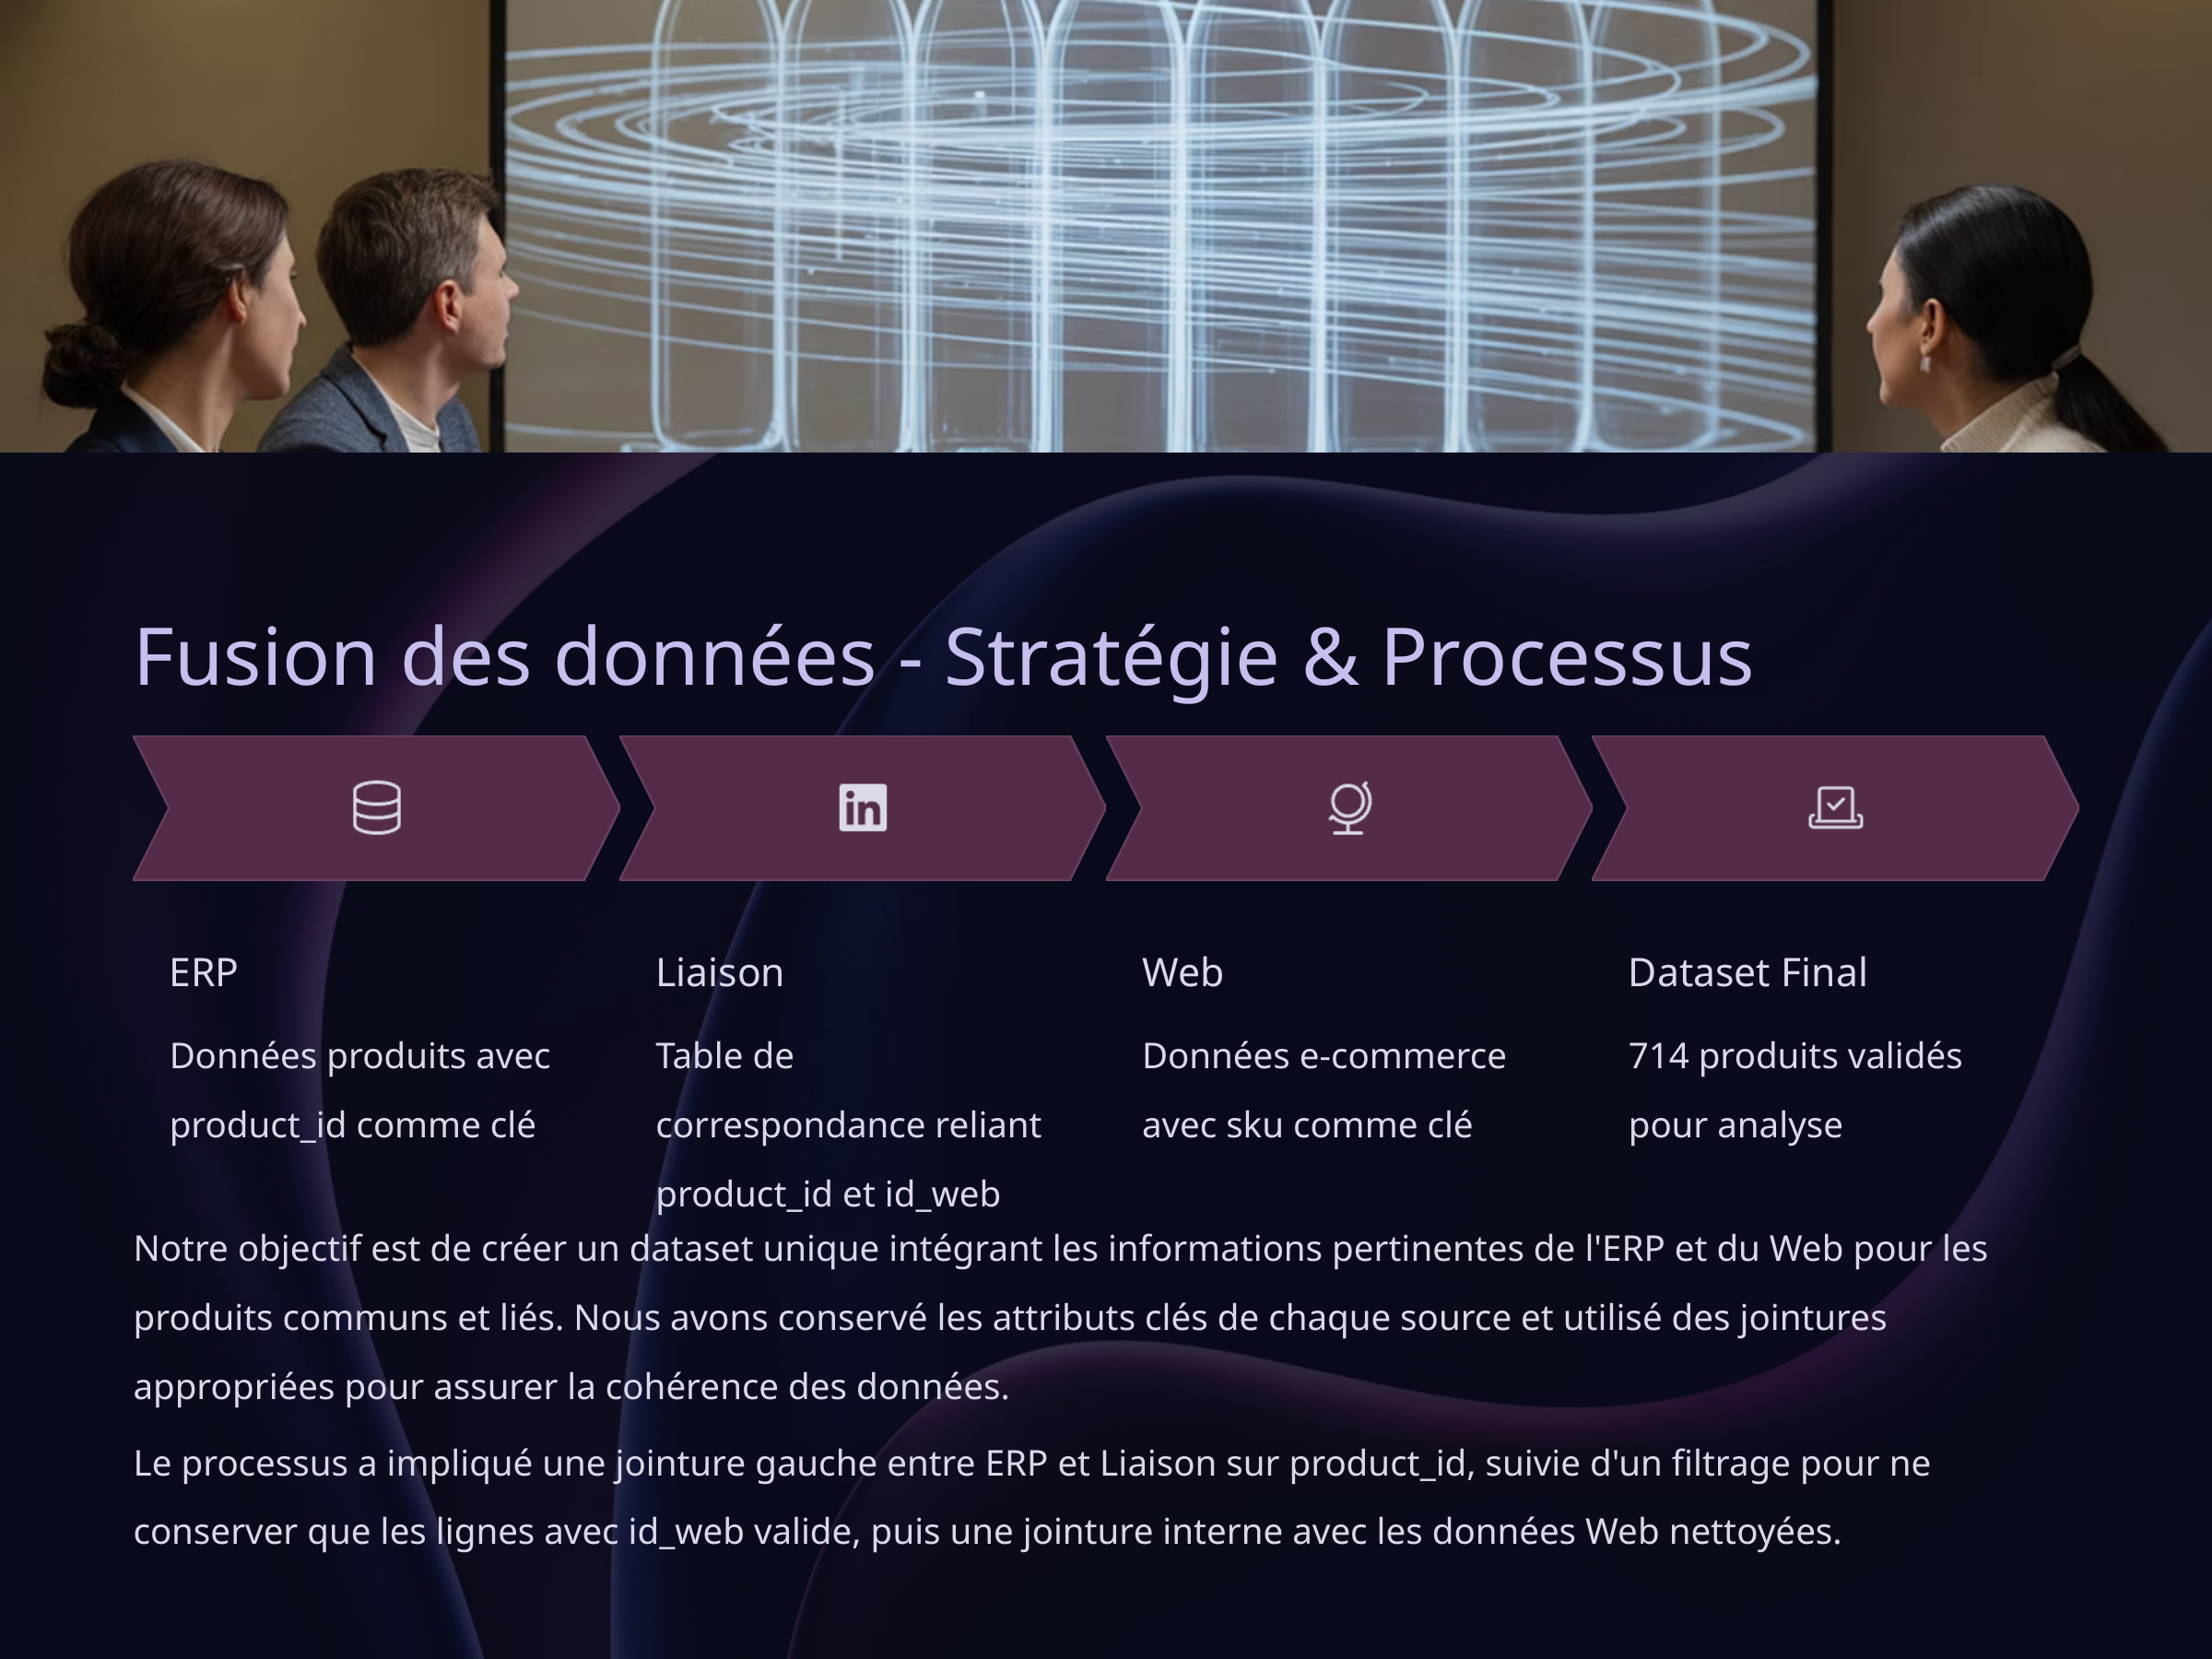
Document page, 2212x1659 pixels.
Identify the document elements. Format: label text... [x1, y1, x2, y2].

text_box Table de correspondance reliant product_id et id_web [655, 1006, 1070, 1124]
text_box Web [1142, 935, 1545, 986]
text_box Fusion des données - Stratégie & Processus [133, 581, 1877, 682]
text_box ERP [169, 935, 571, 986]
text_box Le processus a impliqué une jointure gauche entre ERP et Liaison sur product_id, suivie d'un filtrage pour ne conserver que les lignes avec id_web valide, puis une jointure interne avec les données Web nettoyées. [133, 1413, 2079, 1530]
picture [0, 0, 2212, 453]
picture [133, 735, 2079, 881]
text_box Données produits avec product_id comme clé [169, 1006, 583, 1124]
text_box Données e-commerce avec sku comme clé [1142, 1006, 1557, 1124]
text_box Liaison [655, 935, 1058, 986]
text_box Dataset Final [1628, 935, 2030, 986]
text_box 714 produits validés pour analyse [1628, 1006, 2043, 1124]
text_box Notre objectif est de créer un dataset unique intégrant les informations pertinentes de l'ERP et du Web pour les produits communs et liés. Nous avons conservé les attributs clés de chaque source et utilisé des jointures appropriées pour assurer la cohérence des données. [133, 1199, 2079, 1373]
